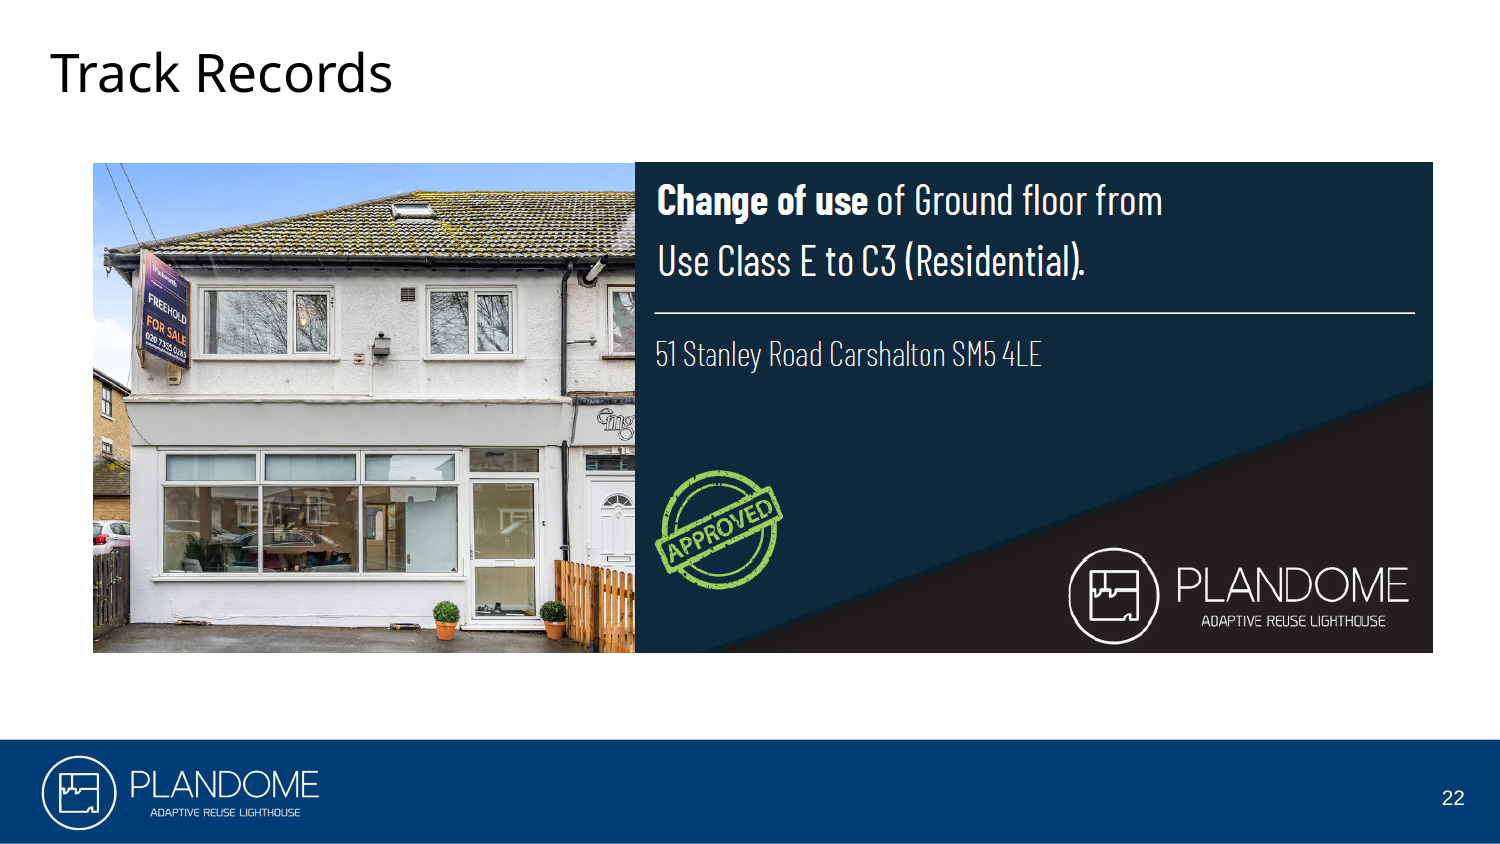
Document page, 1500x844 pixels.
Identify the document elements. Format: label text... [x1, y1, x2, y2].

picture [0, 162, 1434, 844]
slide_number 22 [1389, 764, 1480, 830]
title Track Records [35, 24, 1433, 119]
